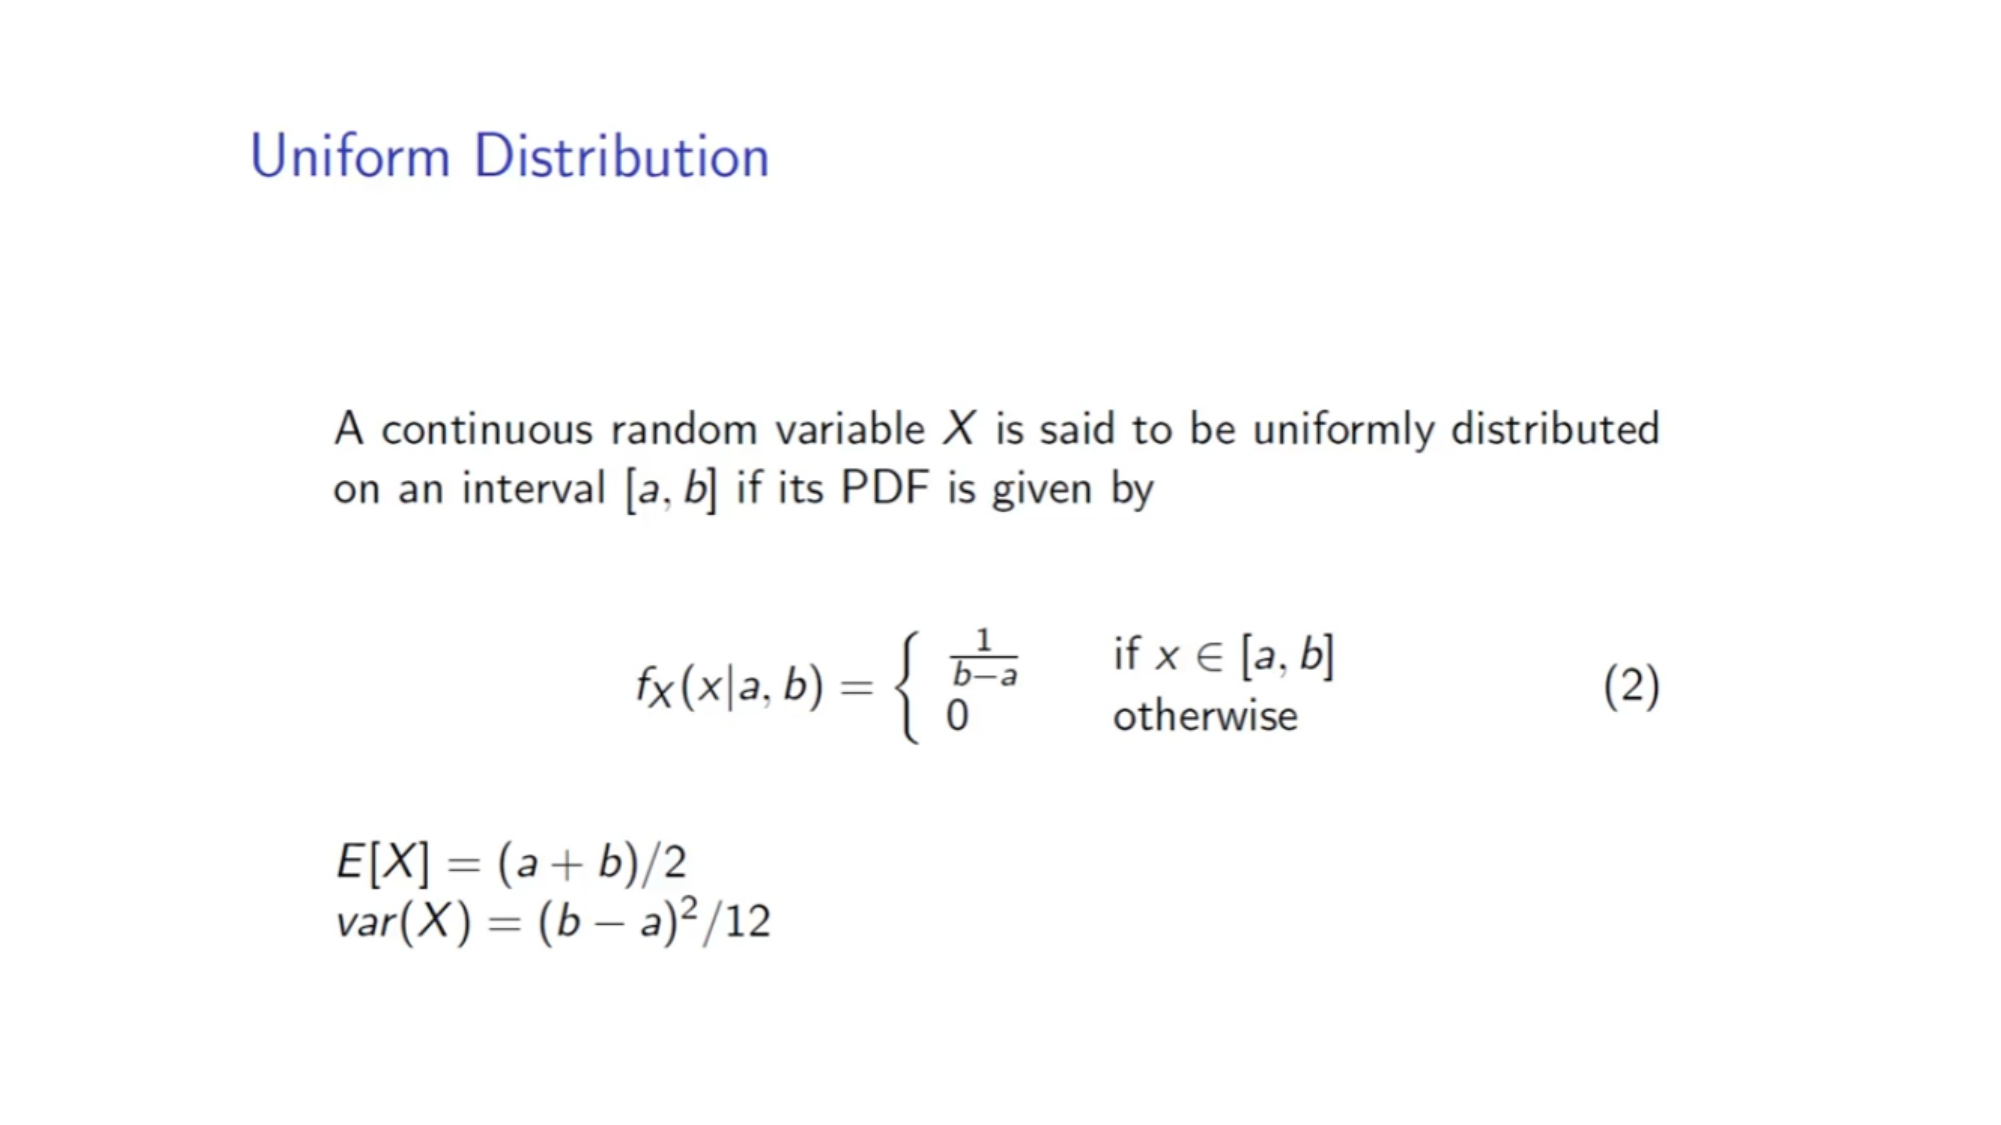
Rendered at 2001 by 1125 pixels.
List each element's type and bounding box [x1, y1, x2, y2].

list [228, 105, 1772, 1020]
